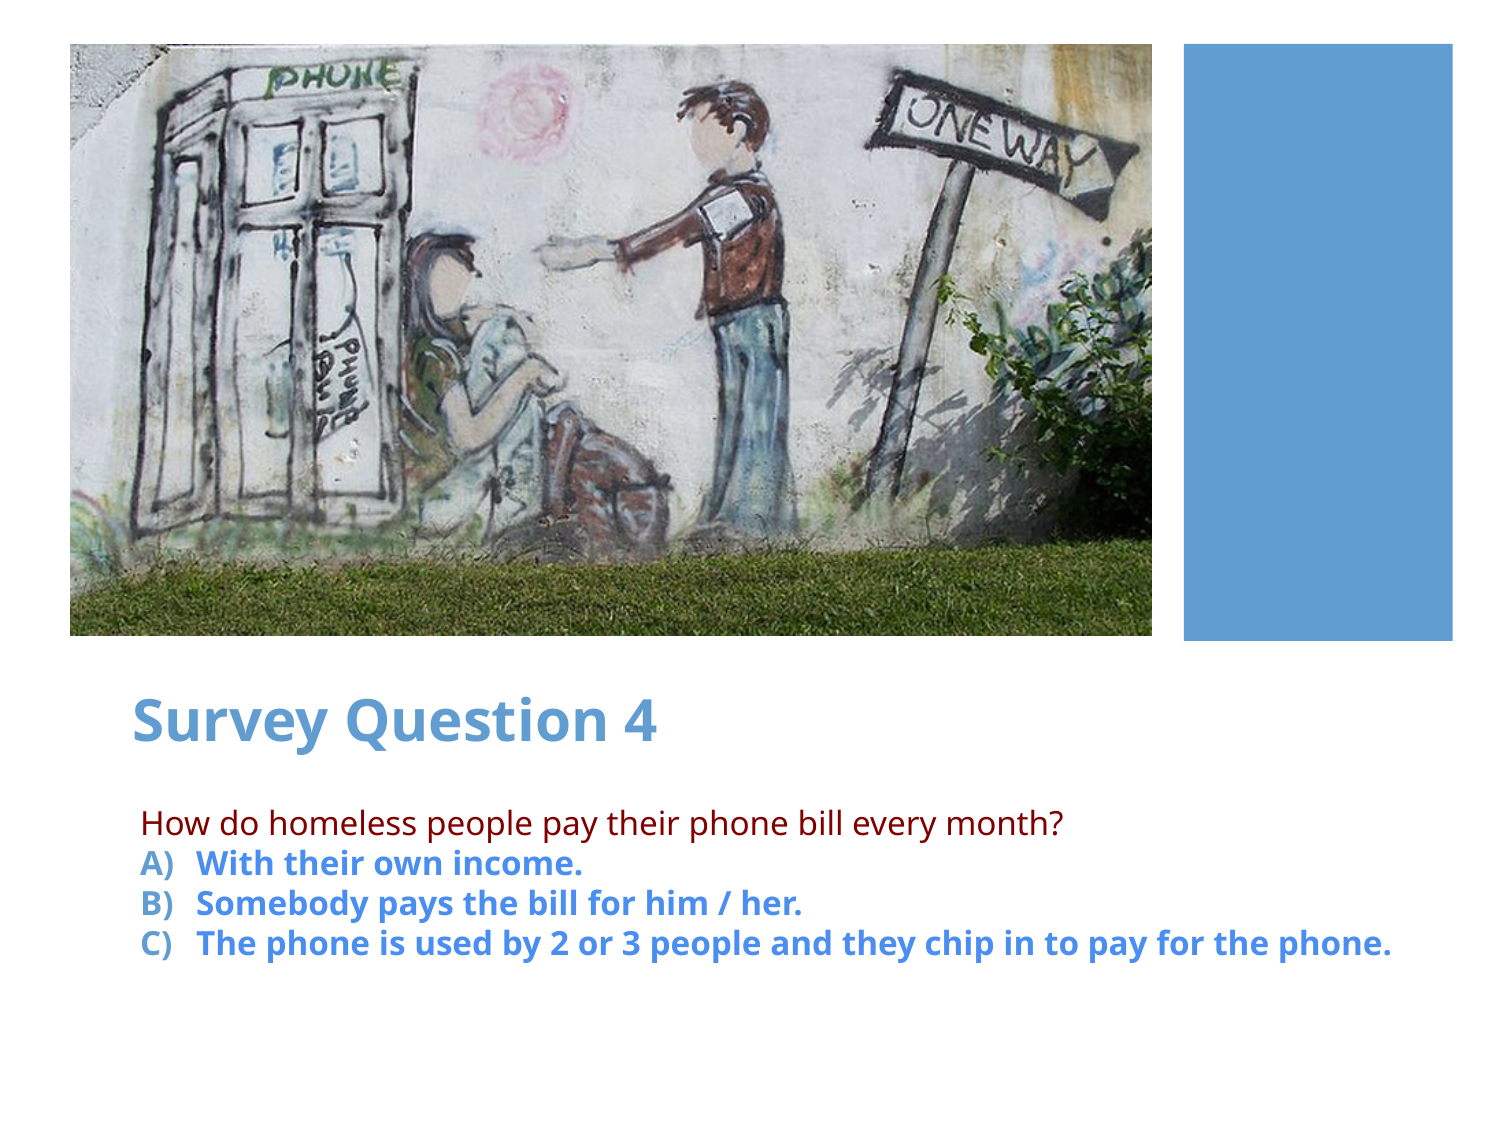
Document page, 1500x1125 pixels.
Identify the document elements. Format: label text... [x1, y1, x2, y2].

title Survey Question 4 [131, 660, 1196, 754]
list How do homeless people pay their phone bill every month? With their own income. Somebody pays the bill for him / her. The phone is used by 2 or 3 people and they chip in to pay for the phone. [131, 754, 1442, 1099]
picture [70, 44, 1152, 637]
